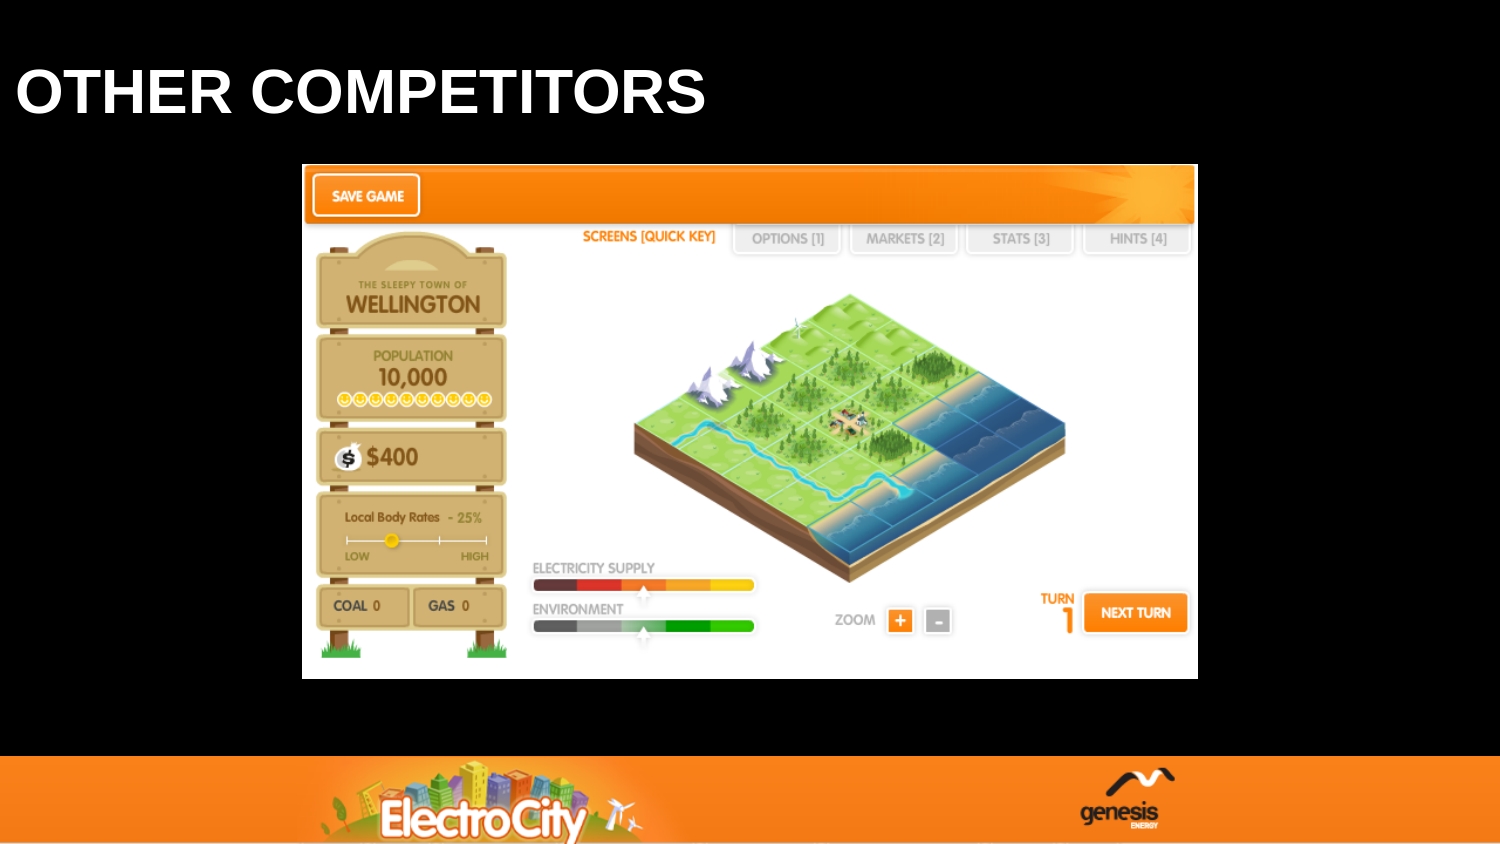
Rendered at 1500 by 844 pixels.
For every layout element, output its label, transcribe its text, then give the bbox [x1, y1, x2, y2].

picture [0, 756, 1500, 844]
title OTHER COMPETITORS [0, 0, 1350, 141]
picture [301, 164, 1199, 680]
